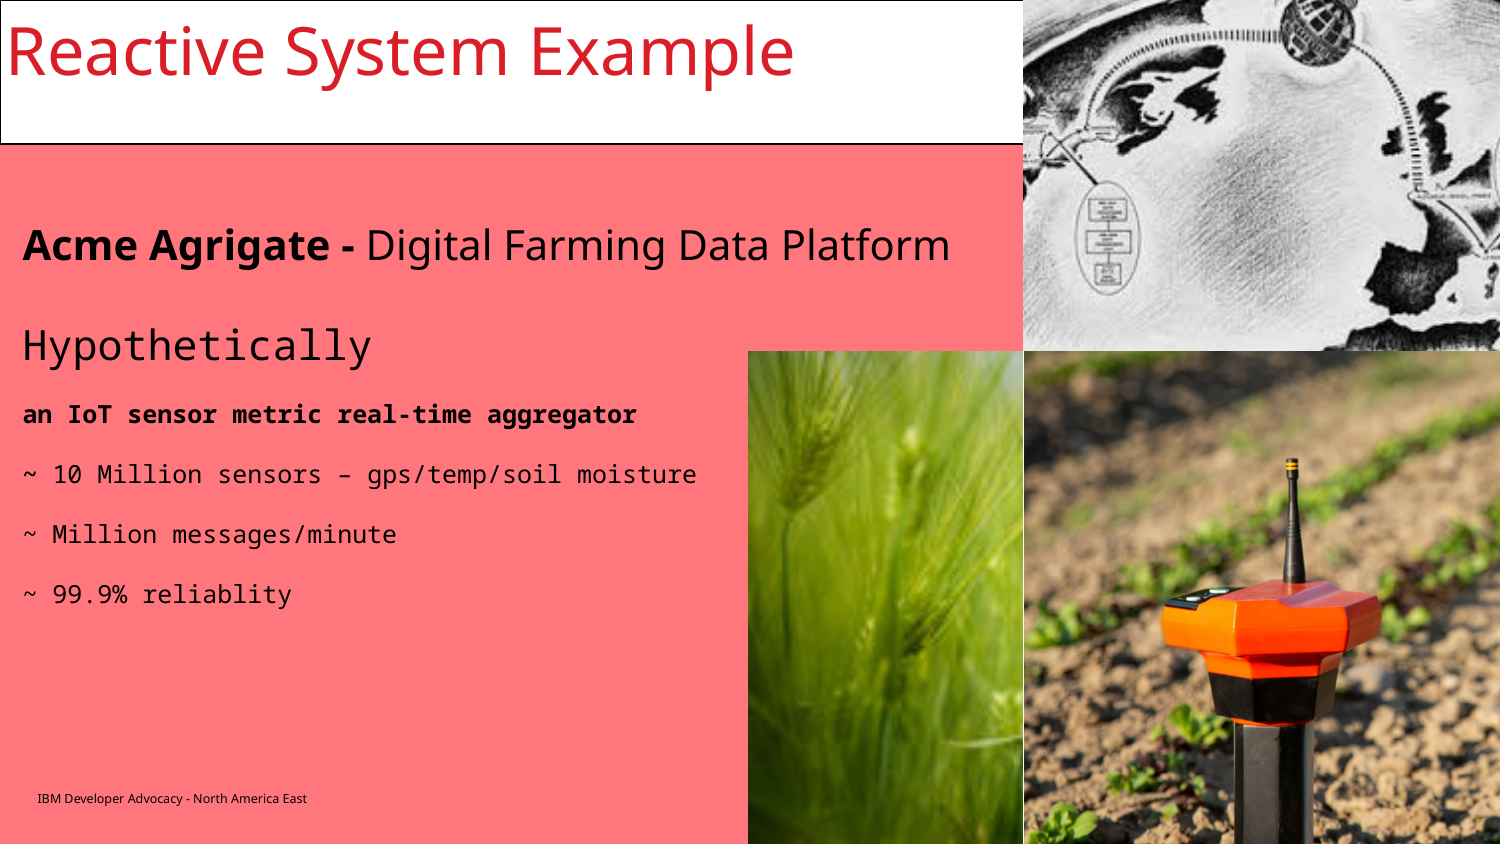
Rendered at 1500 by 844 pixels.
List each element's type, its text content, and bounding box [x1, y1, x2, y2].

picture [748, 0, 1500, 844]
footer IBM Developer Advocacy - North America East [37, 785, 713, 813]
title Acme Agrigate - Digital Farming Data Platform Hypothetically an IoT sensor metric real-time aggregator ~ 10 Million sensors – gps/temp/soil moisture ~ Million messages/minute ~ 99.9% reliablity [22, 146, 1018, 735]
text_box Reactive System Example [0, 0, 1018, 146]
